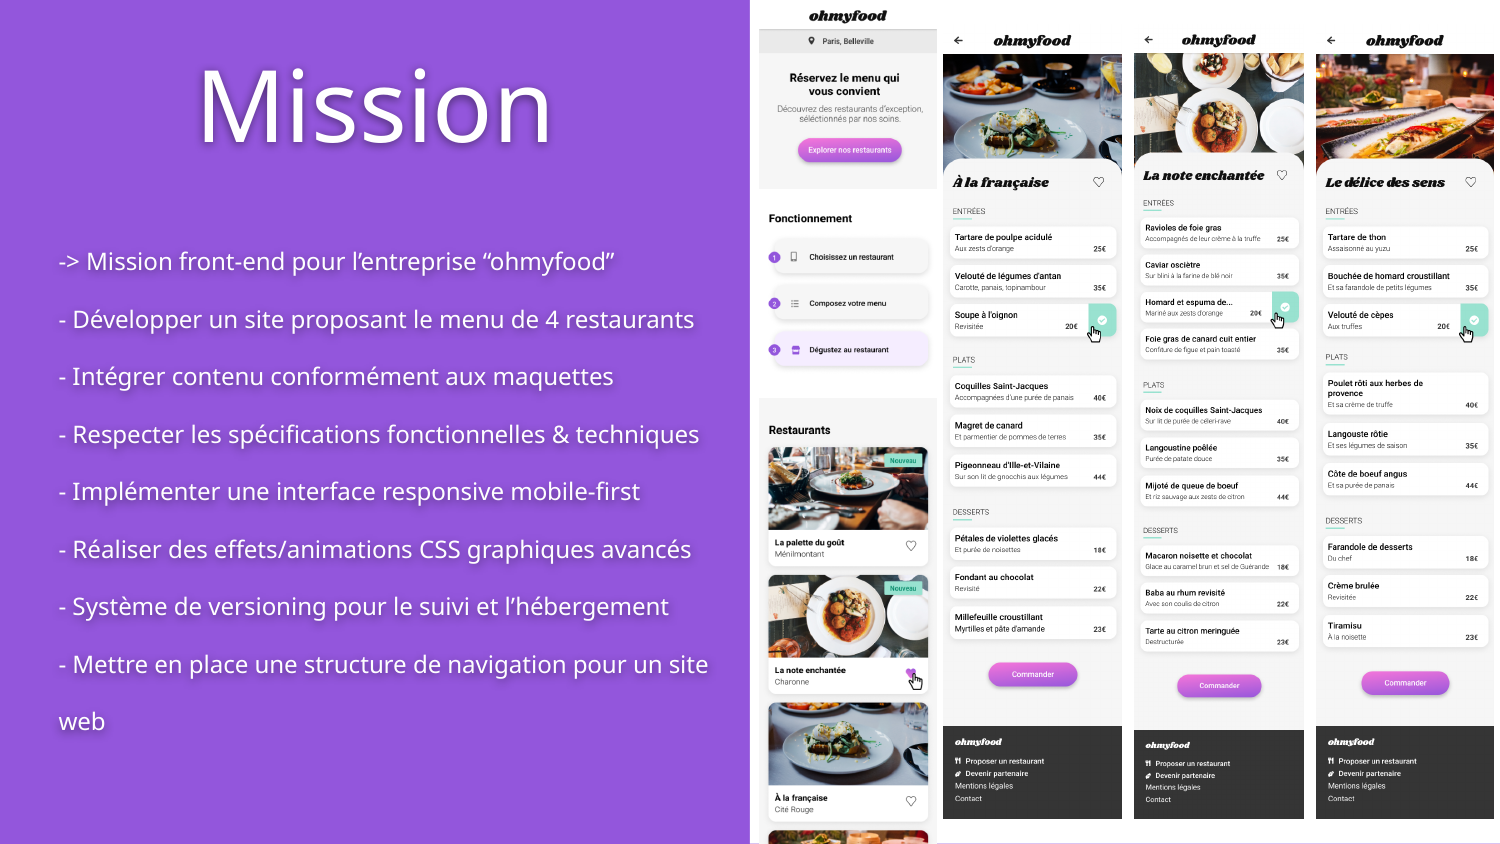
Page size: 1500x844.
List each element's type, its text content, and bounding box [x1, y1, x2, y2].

picture [1133, 24, 1305, 819]
title Mission [43, 50, 708, 178]
picture [1316, 24, 1495, 819]
picture [943, 24, 1122, 819]
subtitle -> Mission front-end pour l’entreprise “ohmyfood” - Développer un site proposant le menu de 4 restaurants - Intégrer contenu conformément aux maquettes - Respecter les spécifications fonctionnelles & techniques - Implémenter une interface responsive mobile-first - Réaliser des effets/animations CSS graphiques avancés - Système de versioning pour le suivi et l’hébergement - Mettre en place une structure de navigation pour un site web [43, 202, 742, 844]
picture [758, 0, 937, 844]
